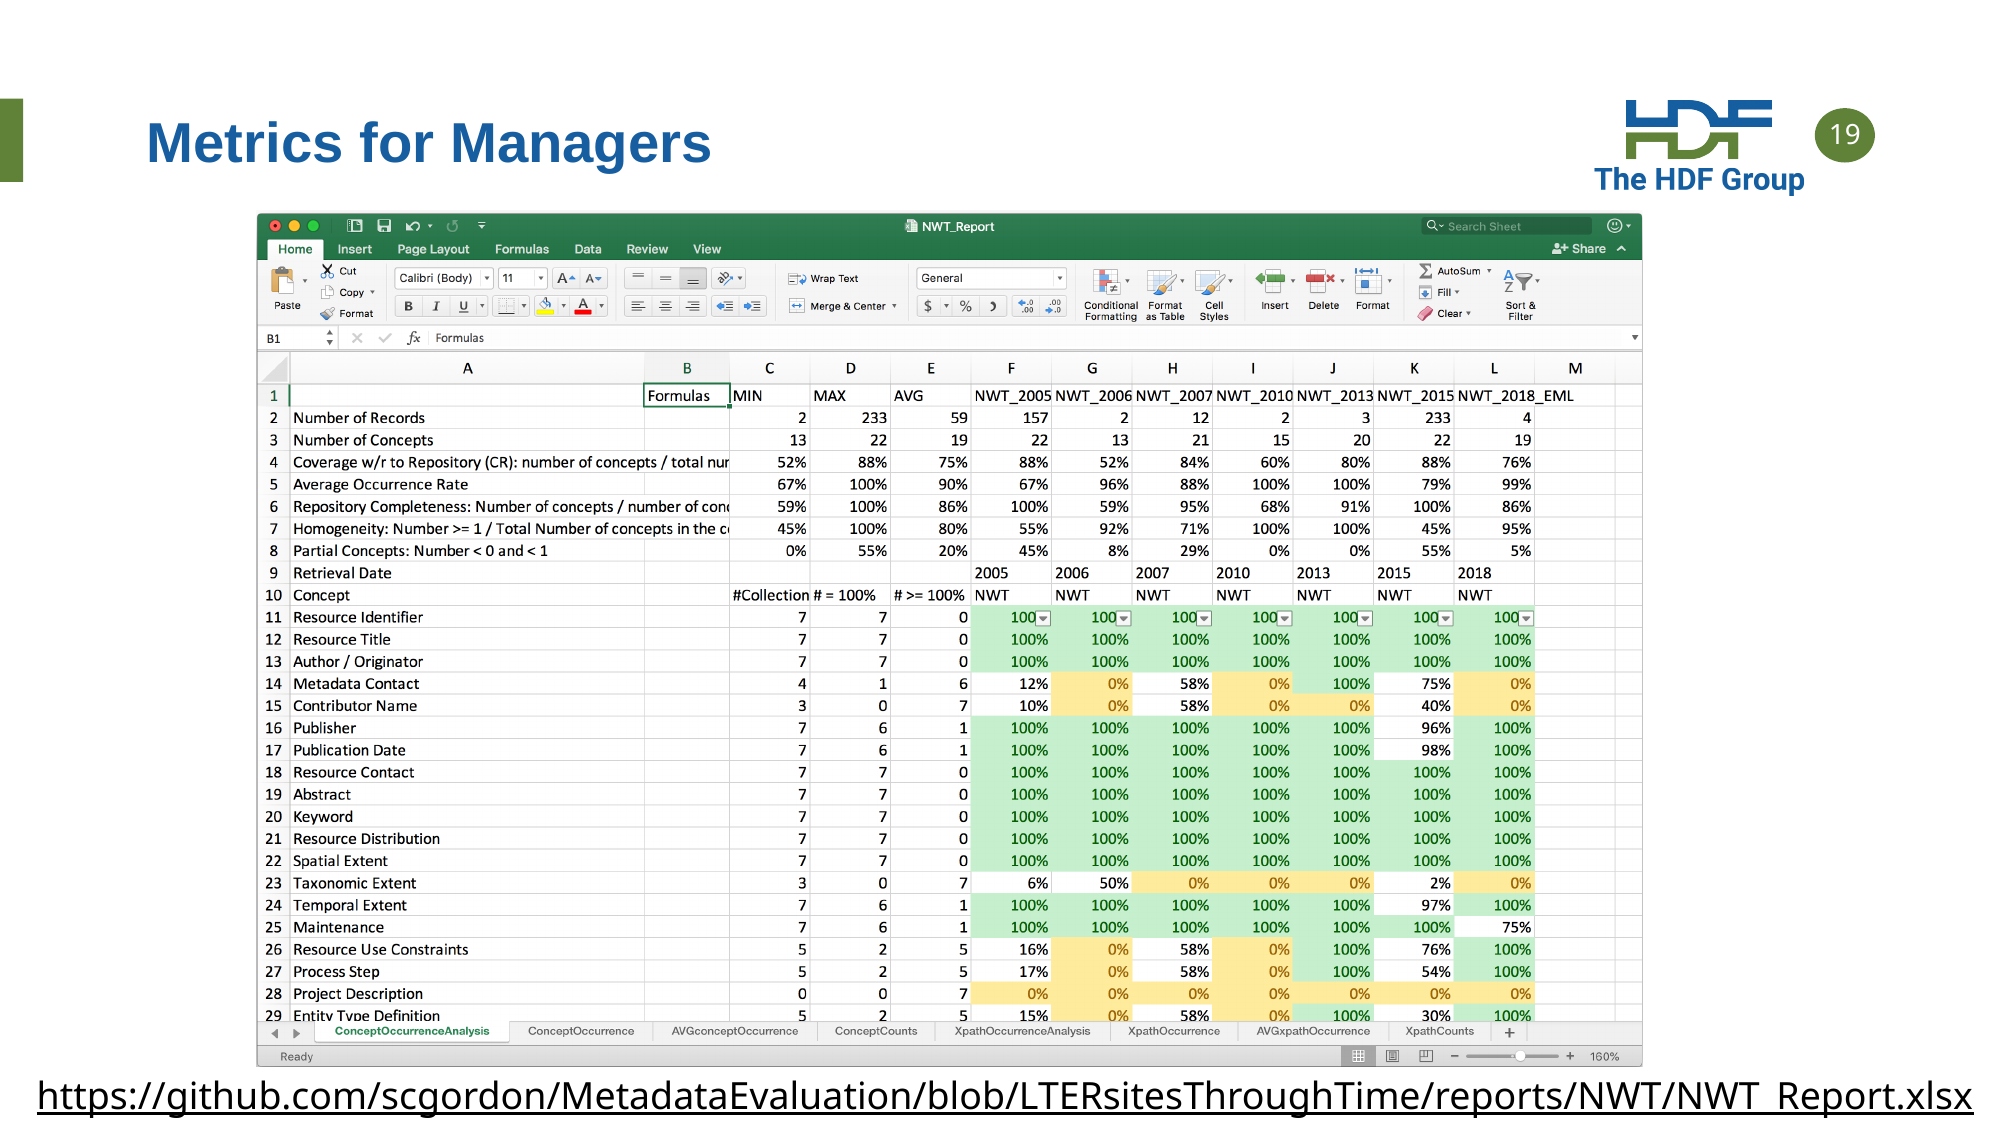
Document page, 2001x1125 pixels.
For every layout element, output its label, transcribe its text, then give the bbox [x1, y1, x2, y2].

title Metrics for Managers [138, 98, 1538, 182]
text_box https://github.com/scgordon/MetadataEvaluation/blob/LTERsitesThroughTime/reports/NWT/NWT_Report.xlsx [21, 1064, 1999, 1125]
picture [256, 210, 1643, 1067]
picture [1583, 97, 1815, 200]
